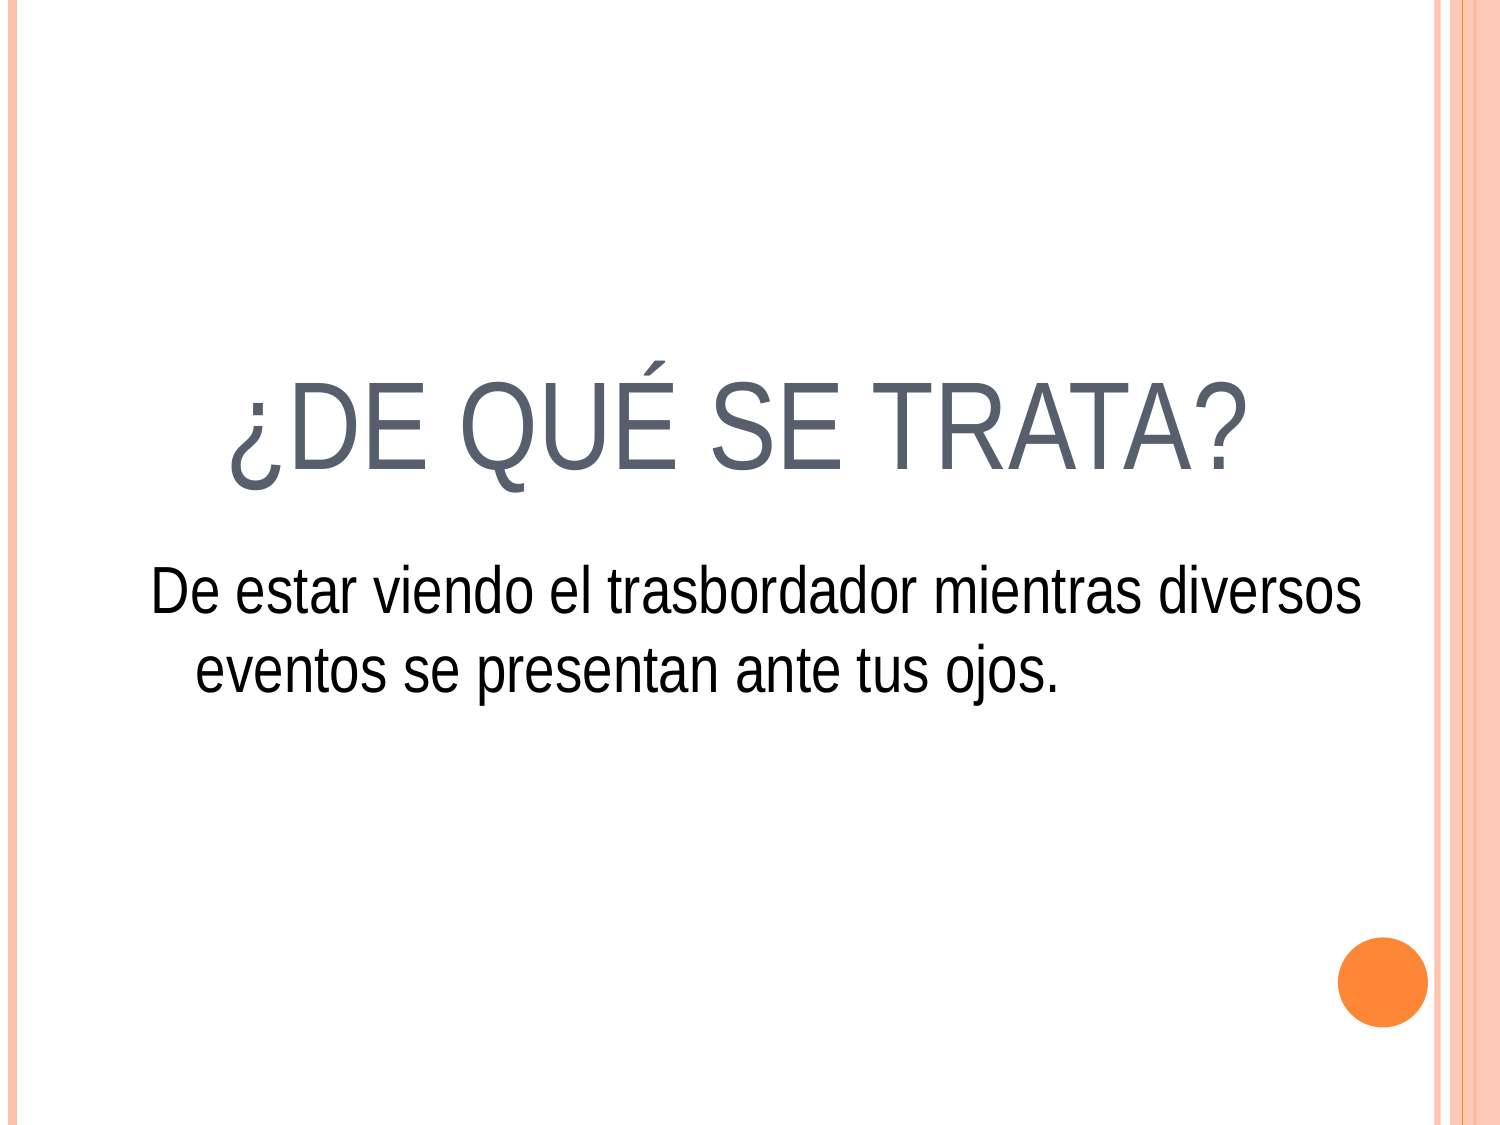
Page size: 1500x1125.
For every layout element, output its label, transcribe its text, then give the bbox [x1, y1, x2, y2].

list De estar viendo el trasbordador mientras diversos eventos se presentan ante tus ojos. [135, 538, 1388, 1062]
title ¿De qué se trata? [210, 314, 1436, 502]
